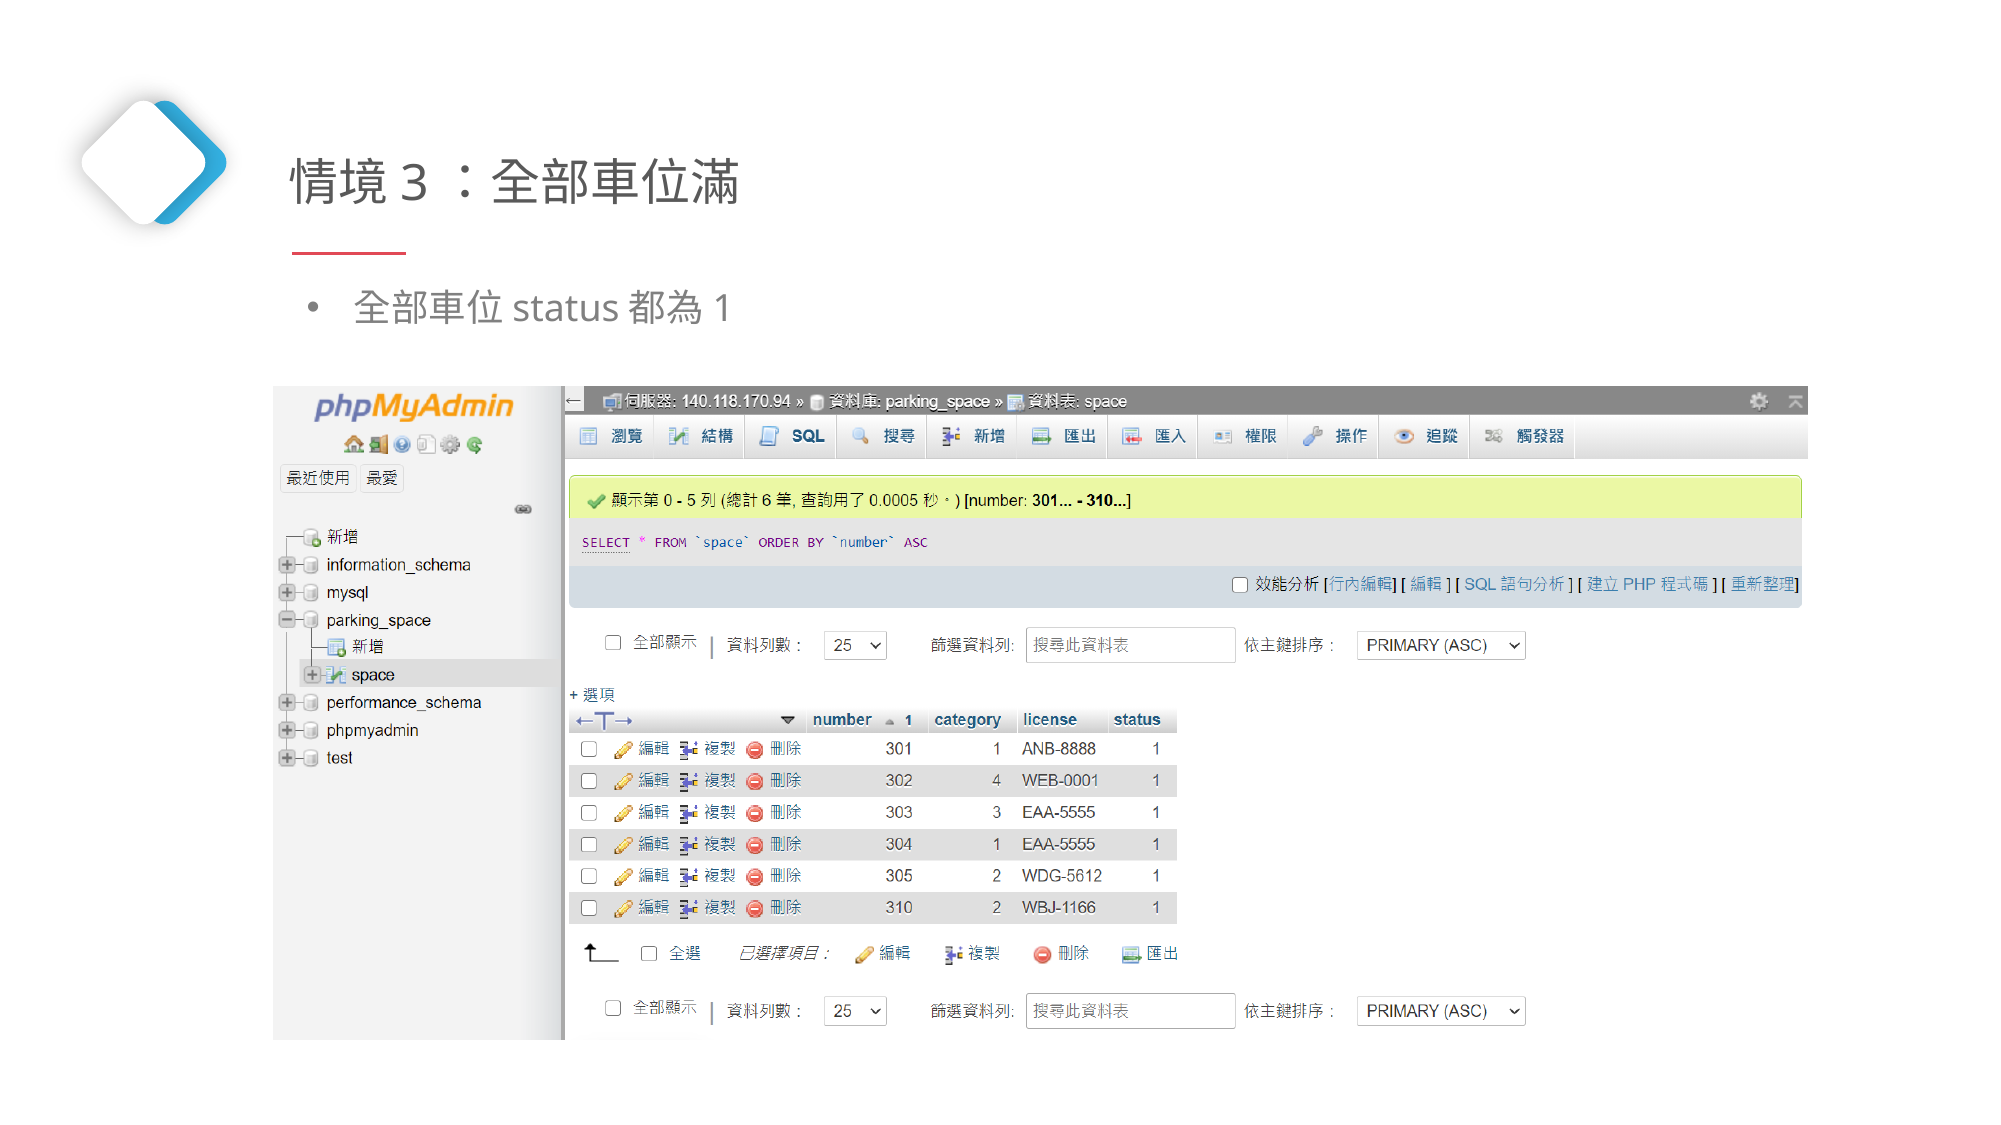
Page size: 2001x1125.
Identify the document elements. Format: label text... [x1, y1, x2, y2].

text_box 全部車位status都為1 [291, 253, 1146, 336]
text_box [215, 142, 228, 183]
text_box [1146, 160, 1853, 867]
picture [273, 386, 1808, 1040]
text_box 情境3：全部車位滿 [273, 113, 1380, 219]
text_box [80, 99, 207, 226]
